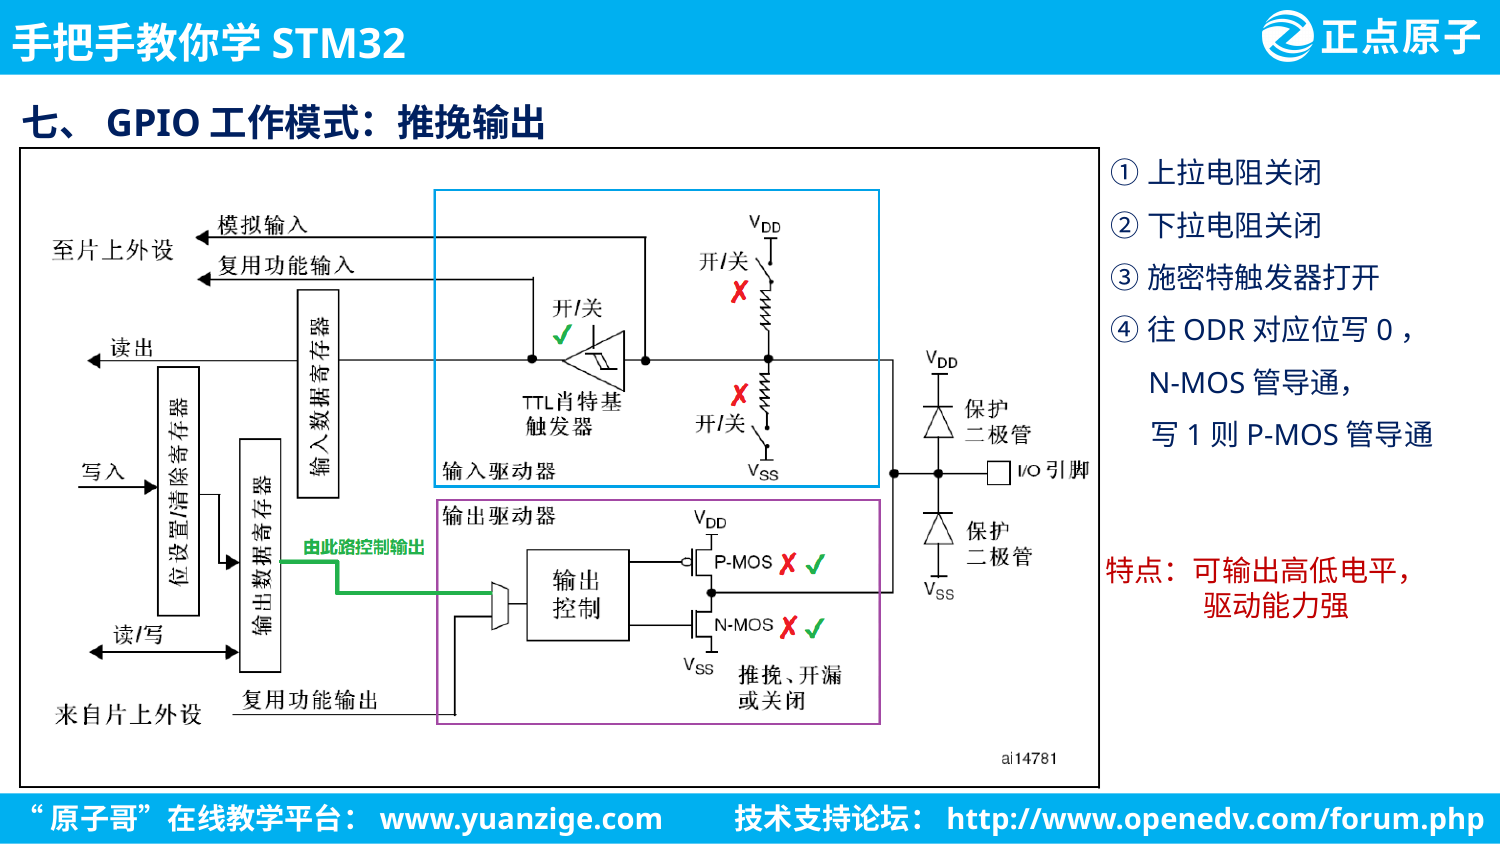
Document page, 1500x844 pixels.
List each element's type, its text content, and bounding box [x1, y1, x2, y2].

text_box [671, 0, 1500, 76]
picture [1404, 20, 1438, 54]
picture [1391, 45, 1397, 53]
text_box 手把手教你学STM32 [0, 0, 967, 75]
text_box 技术支持论坛：http://www.openedv.com/forum.php [544, 793, 1500, 843]
picture [1267, 11, 1313, 45]
text_box 特点：可输出高低电平， 驱动能力强 [1101, 545, 1480, 630]
text_box 七、GPIO工作模式：推挽输出 [14, 72, 671, 148]
text_box “原子哥”在线教学平台：www.yuanzige.com [0, 793, 544, 843]
text_box ①上拉电阻关闭 ②下拉电阻关闭 ③施密特触发器打开 ④往ODR对应位写0， N-MOS管导通， 写1则P-MOS管导通 [1103, 133, 1500, 456]
picture [1367, 18, 1396, 42]
picture [1431, 44, 1438, 52]
picture [1263, 27, 1307, 61]
picture [1445, 21, 1479, 54]
picture [1322, 21, 1357, 52]
picture [1412, 44, 1418, 52]
picture [1364, 45, 1370, 53]
picture [18, 146, 1101, 789]
